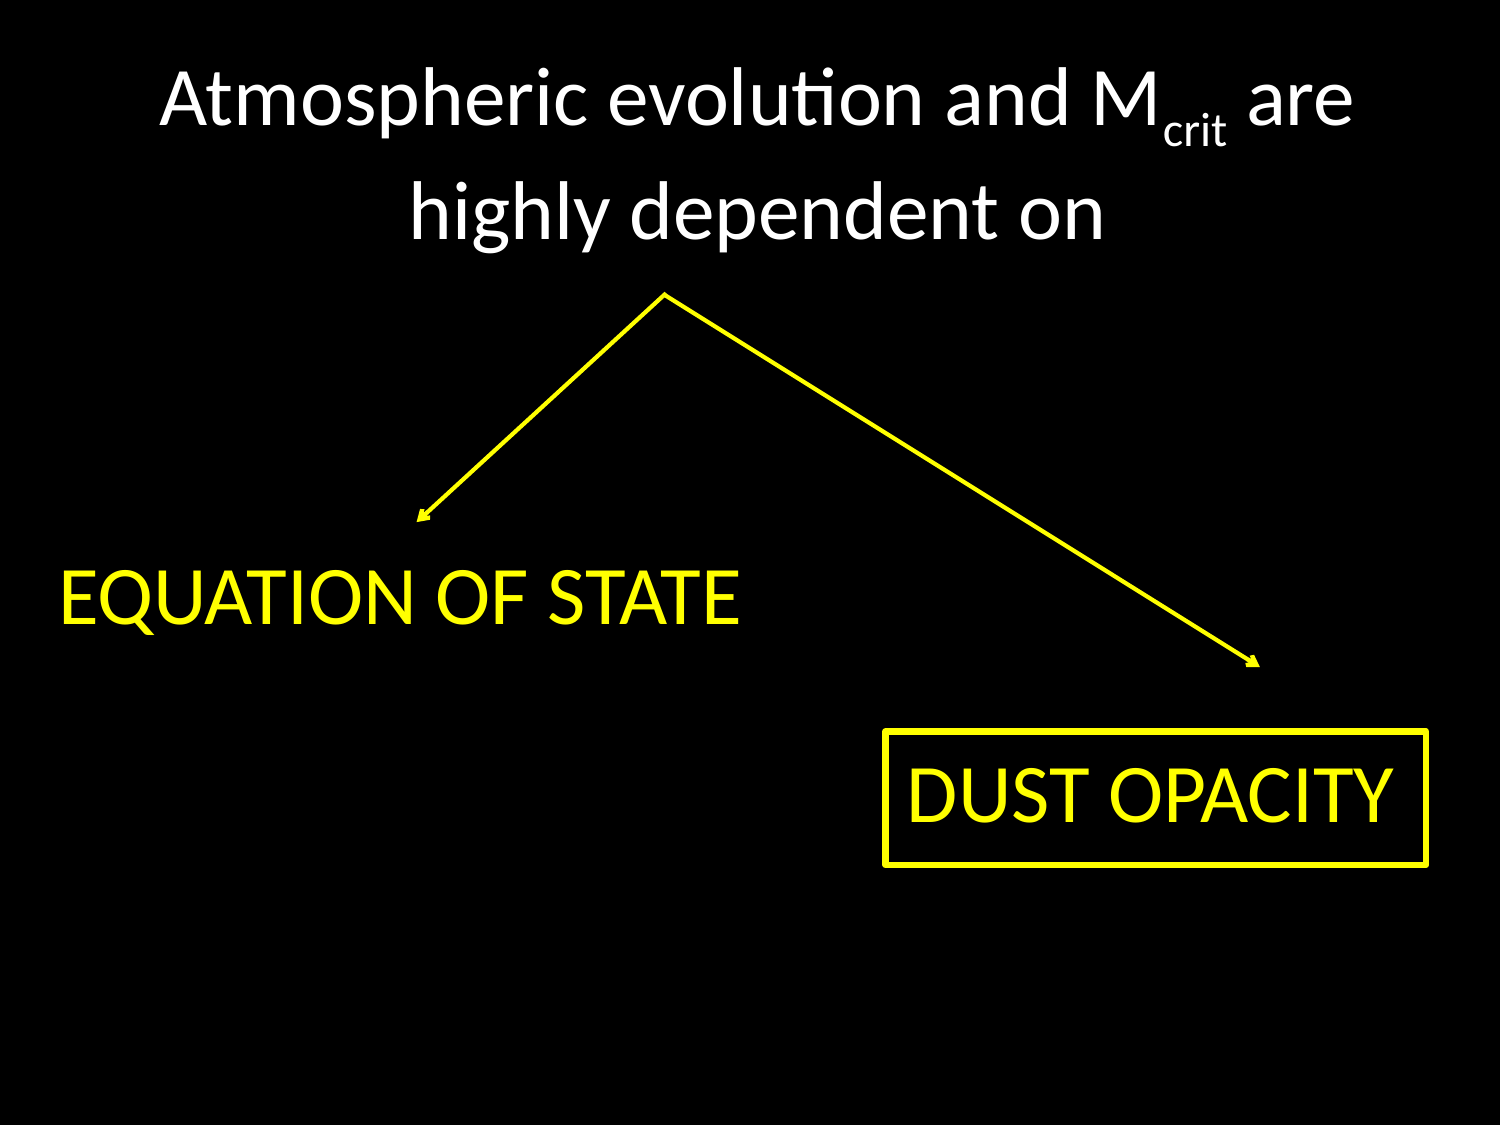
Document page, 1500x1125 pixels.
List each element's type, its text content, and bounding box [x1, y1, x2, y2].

text_box [885, 731, 1427, 866]
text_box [416, 292, 667, 523]
text_box DUST OPACITY [1429, 731, 1433, 847]
list Atmospheric evolution and Mcrit are highly dependent on [82, 34, 1433, 265]
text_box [664, 294, 1261, 668]
text_box EQUATION OF STATE [43, 533, 659, 649]
